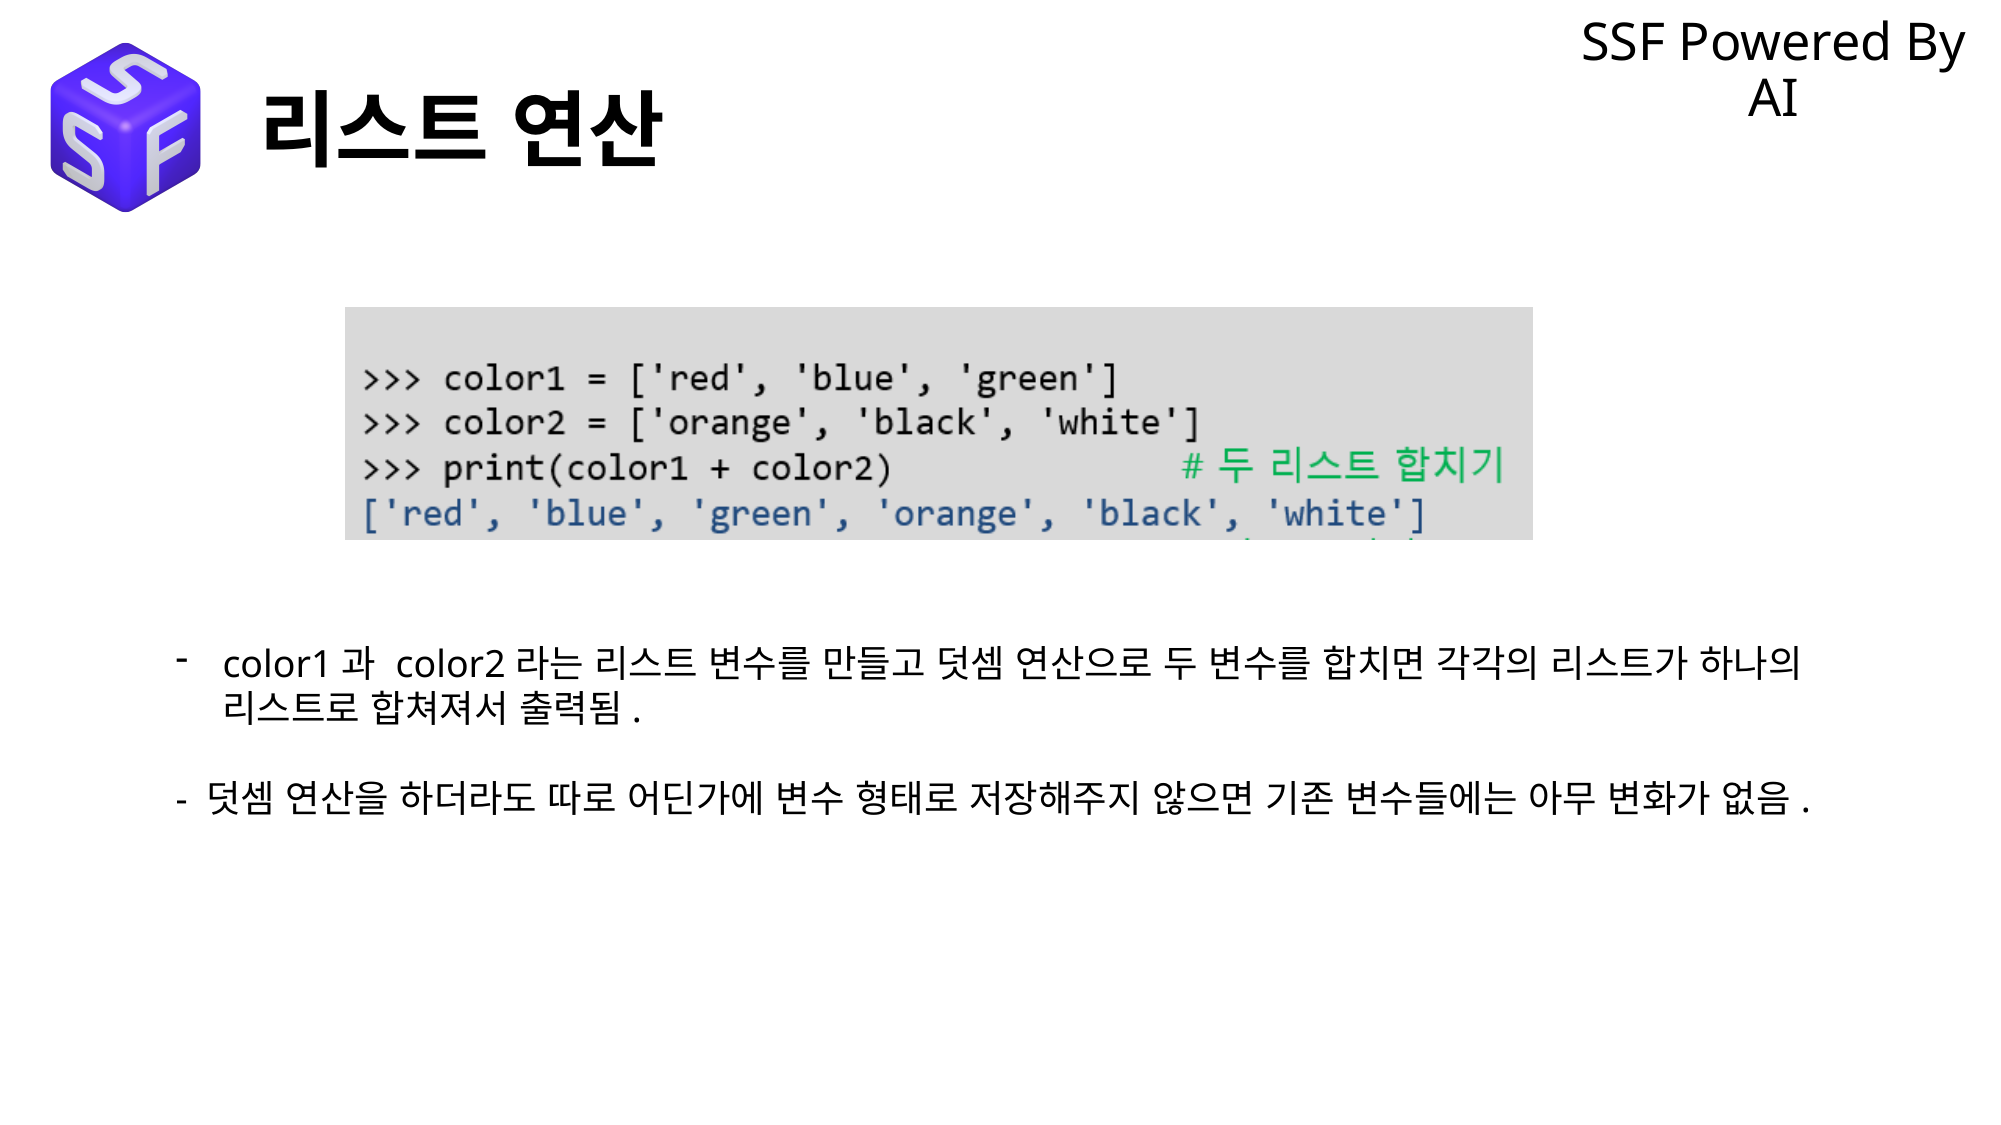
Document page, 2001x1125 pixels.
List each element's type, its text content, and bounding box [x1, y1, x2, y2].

title SSF Powered By AI [1547, 0, 2000, 144]
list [38, 40, 213, 216]
picture [344, 307, 1534, 540]
text_box color1과 color2라는 리스트 변수를 만들고 덧셈 연산으로 두 변수를 합치면 각각의 리스트가 하나의 리스트로 합쳐져서 출력됨. - 덧셈 연산을 하더라도 따로 어딘가에 변수 형태로 저장해주지 않으면 기존 변수들에는 아무 변화가 없음. [85, 632, 1836, 873]
text_box 리스트 연산 [244, 69, 1730, 185]
